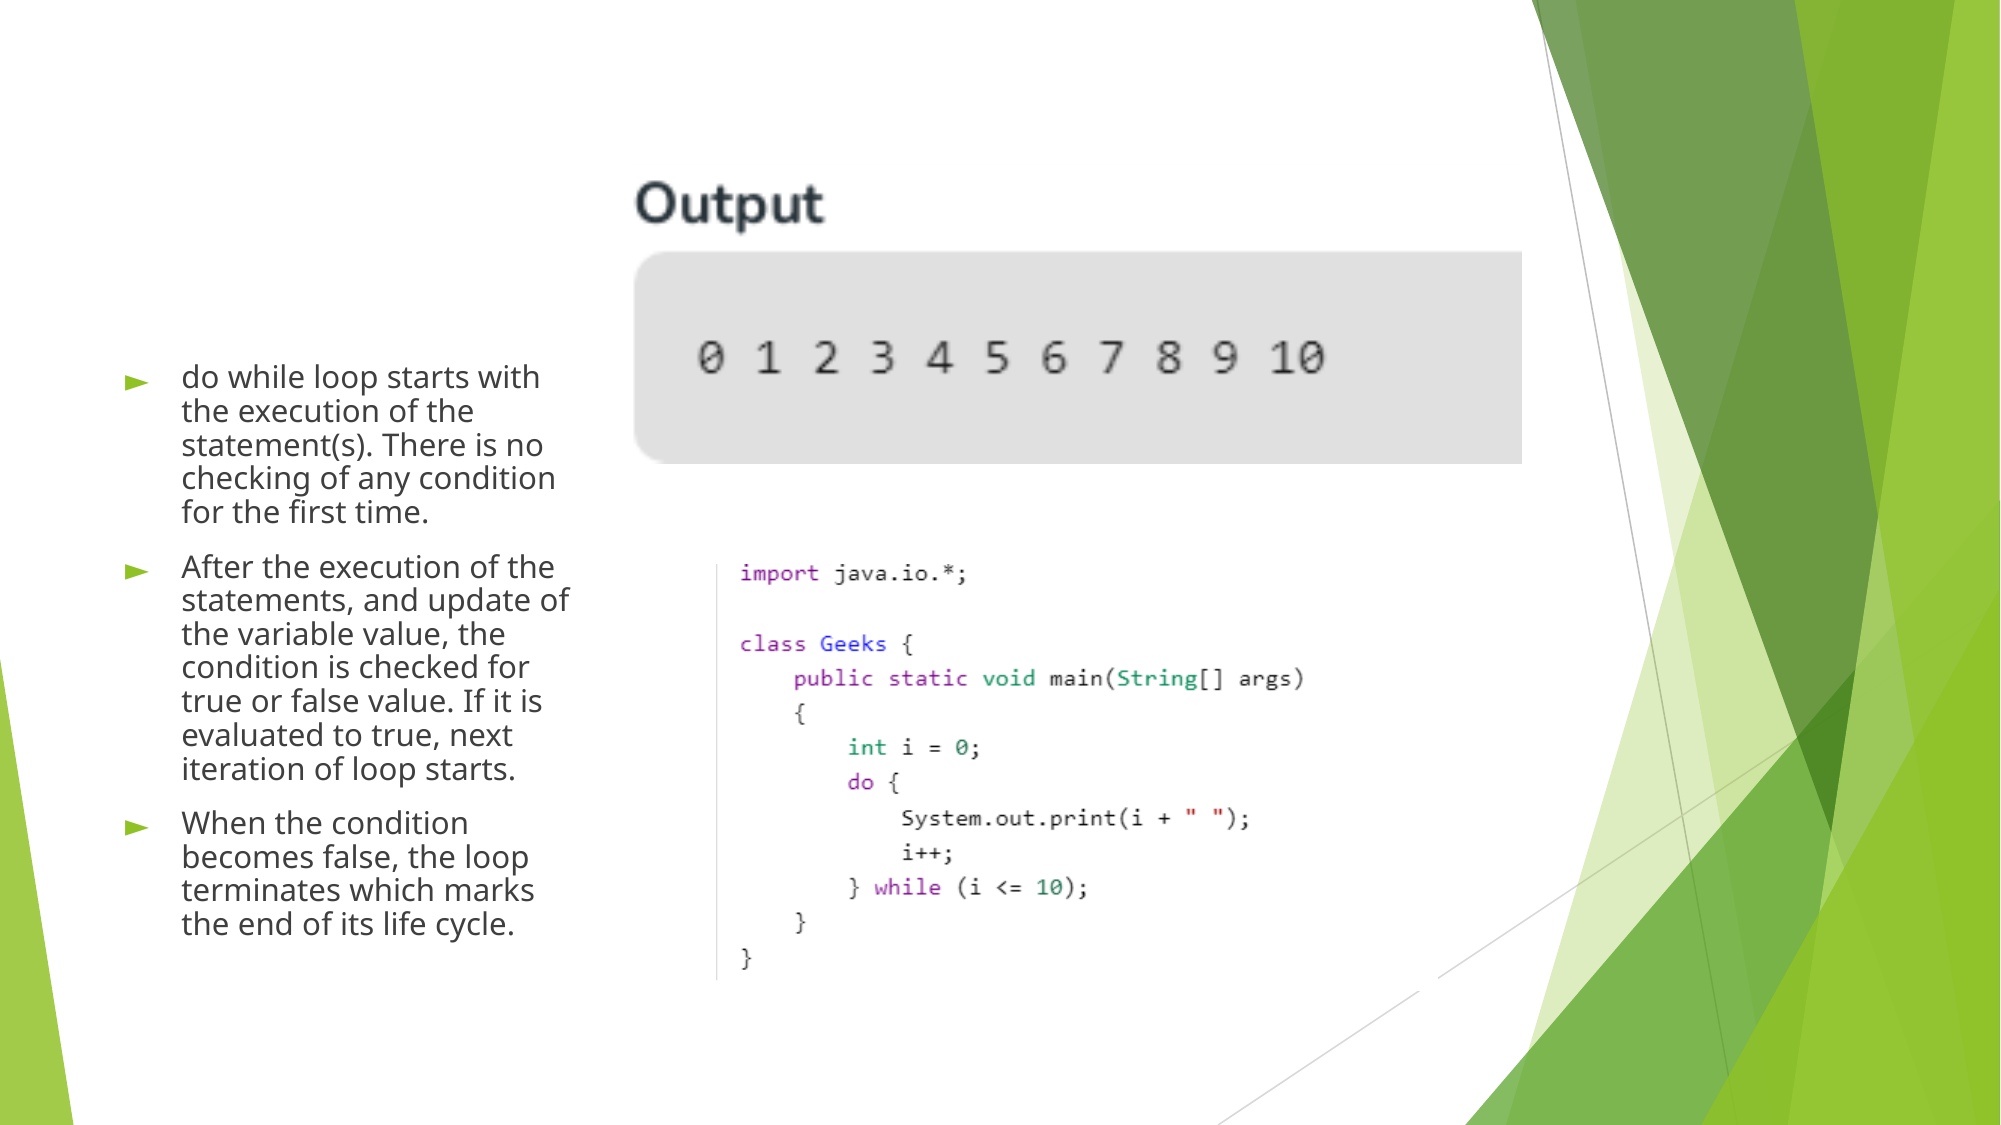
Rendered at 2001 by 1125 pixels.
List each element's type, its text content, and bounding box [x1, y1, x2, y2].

picture [631, 163, 1522, 464]
picture [715, 563, 1438, 992]
list do while loop starts with the execution of the statement(s). There is no checking of any condition for the first time. After the execution of the statements, and update of the variable value, the condition is checked for true or false value. If it is evaluated to true, next iteration of loop starts. When the condition becomes false, the loop terminates which marks the end of its life cycle. [110, 354, 591, 992]
